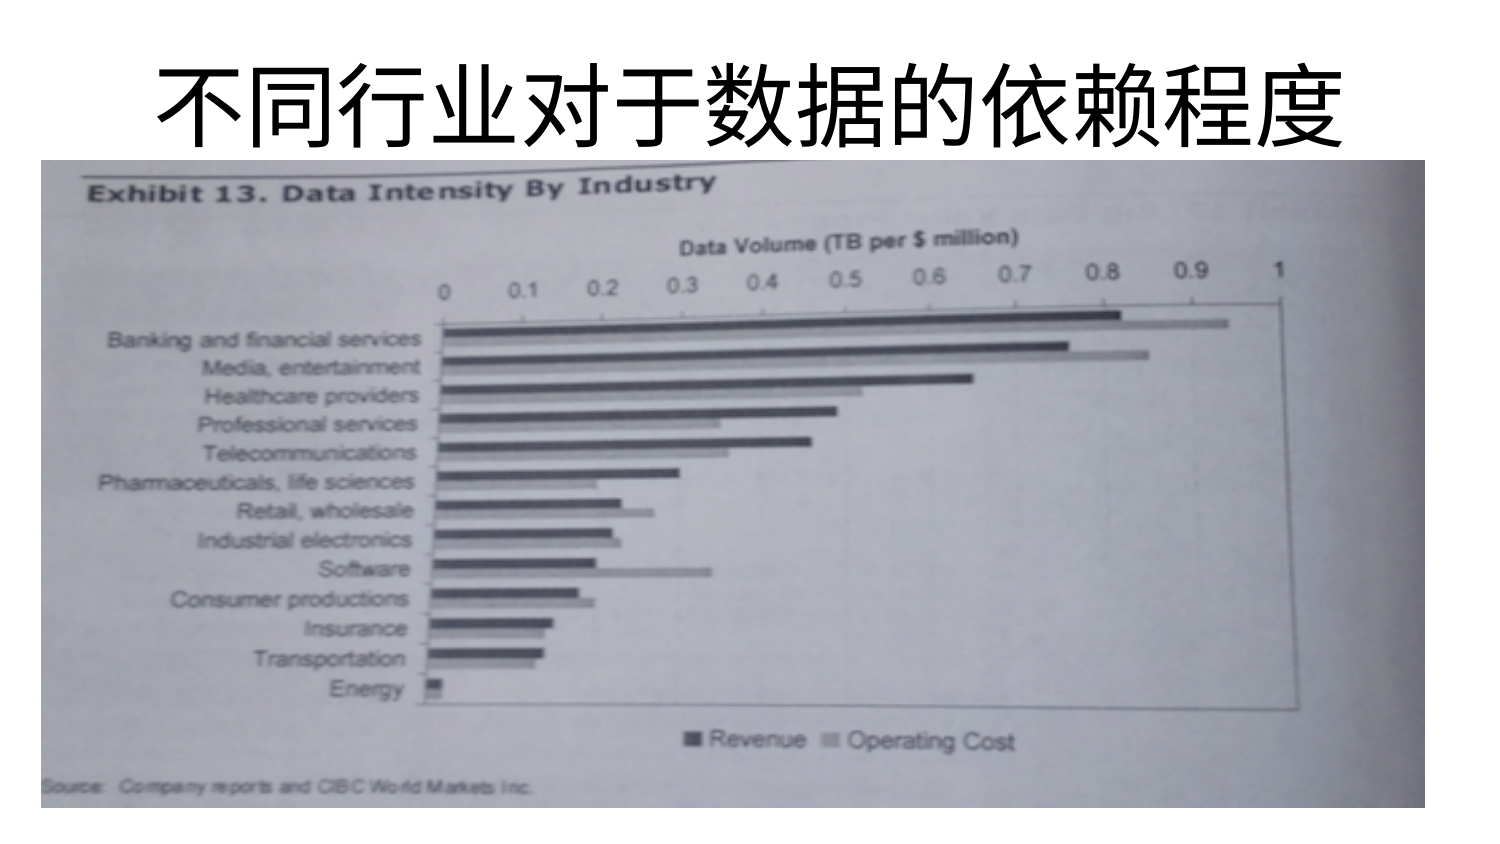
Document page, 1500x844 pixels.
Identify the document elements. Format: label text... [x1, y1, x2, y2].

title 不同行业对于数据的依赖程度 [75, 33, 1425, 159]
picture [41, 159, 1426, 808]
